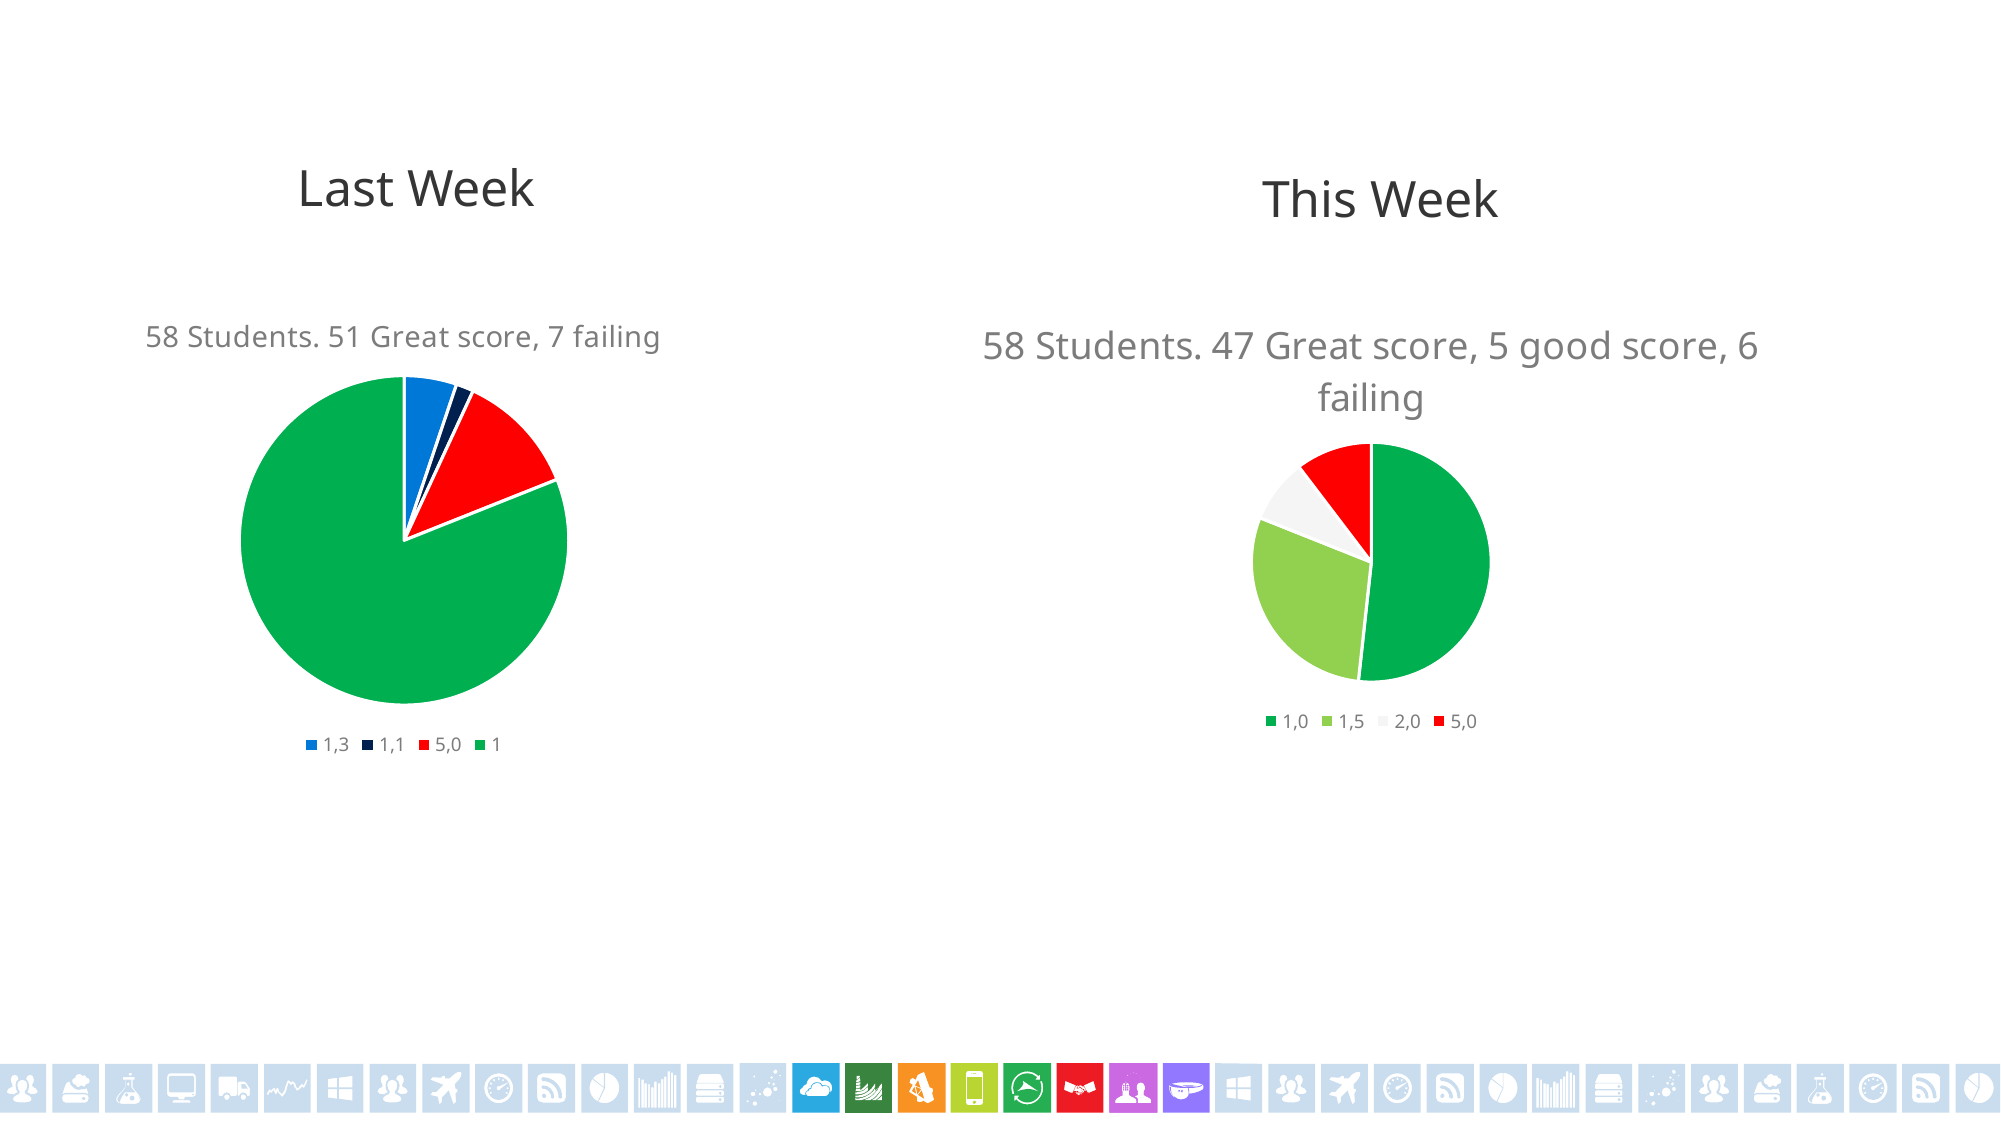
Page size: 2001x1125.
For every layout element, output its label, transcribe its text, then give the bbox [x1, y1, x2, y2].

text_box This Week [1232, 150, 1601, 252]
chart [53, 290, 755, 765]
text_box Last Week [267, 139, 637, 242]
chart [857, 290, 1885, 741]
